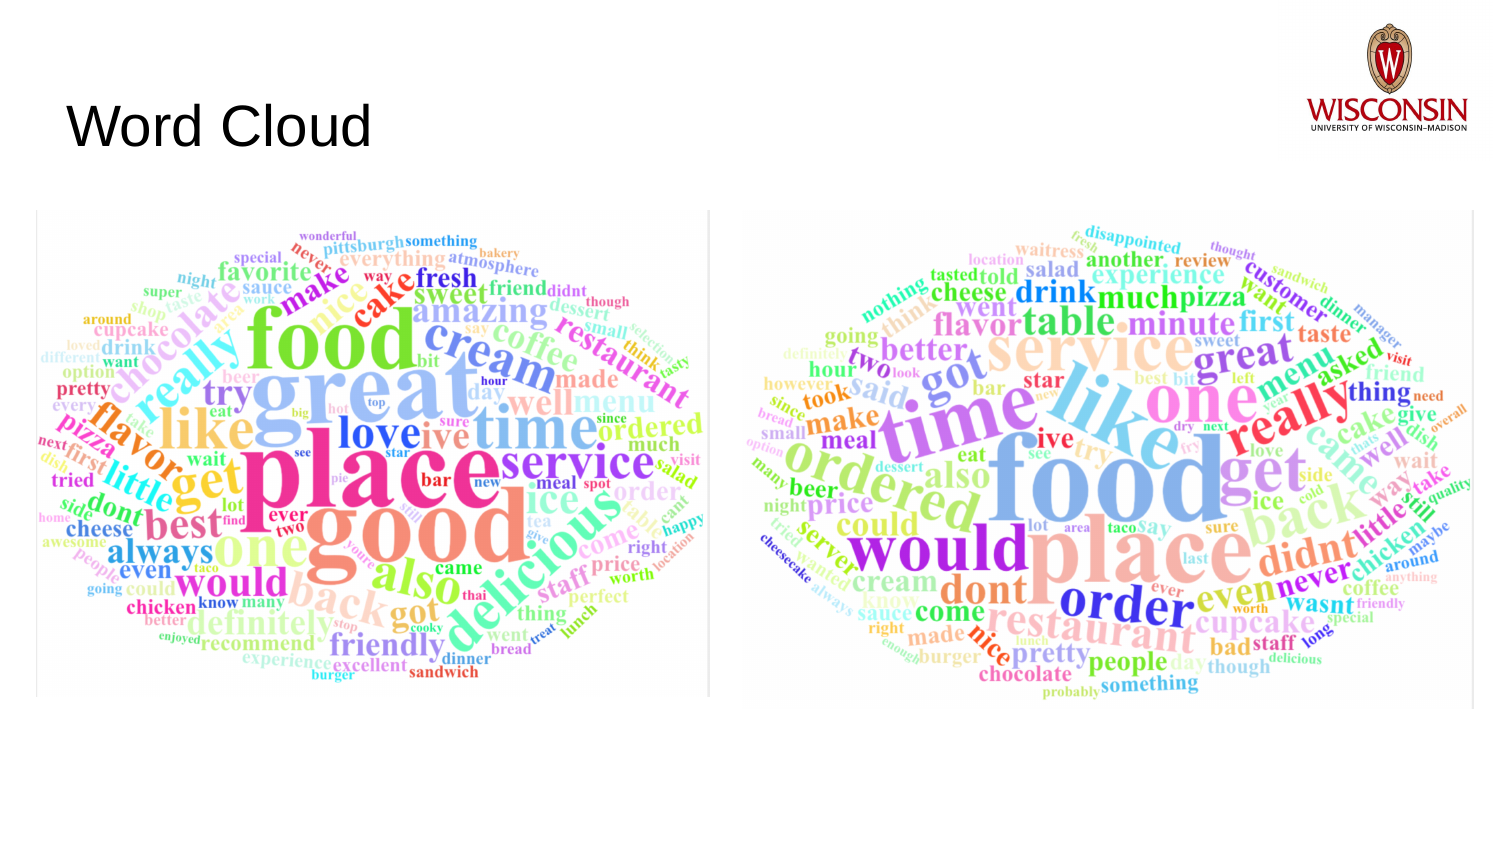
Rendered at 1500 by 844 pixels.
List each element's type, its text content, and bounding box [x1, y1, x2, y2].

picture [35, 210, 710, 697]
picture [742, 210, 1475, 709]
picture [1277, 0, 1494, 162]
title Word Cloud [51, 72, 1274, 167]
